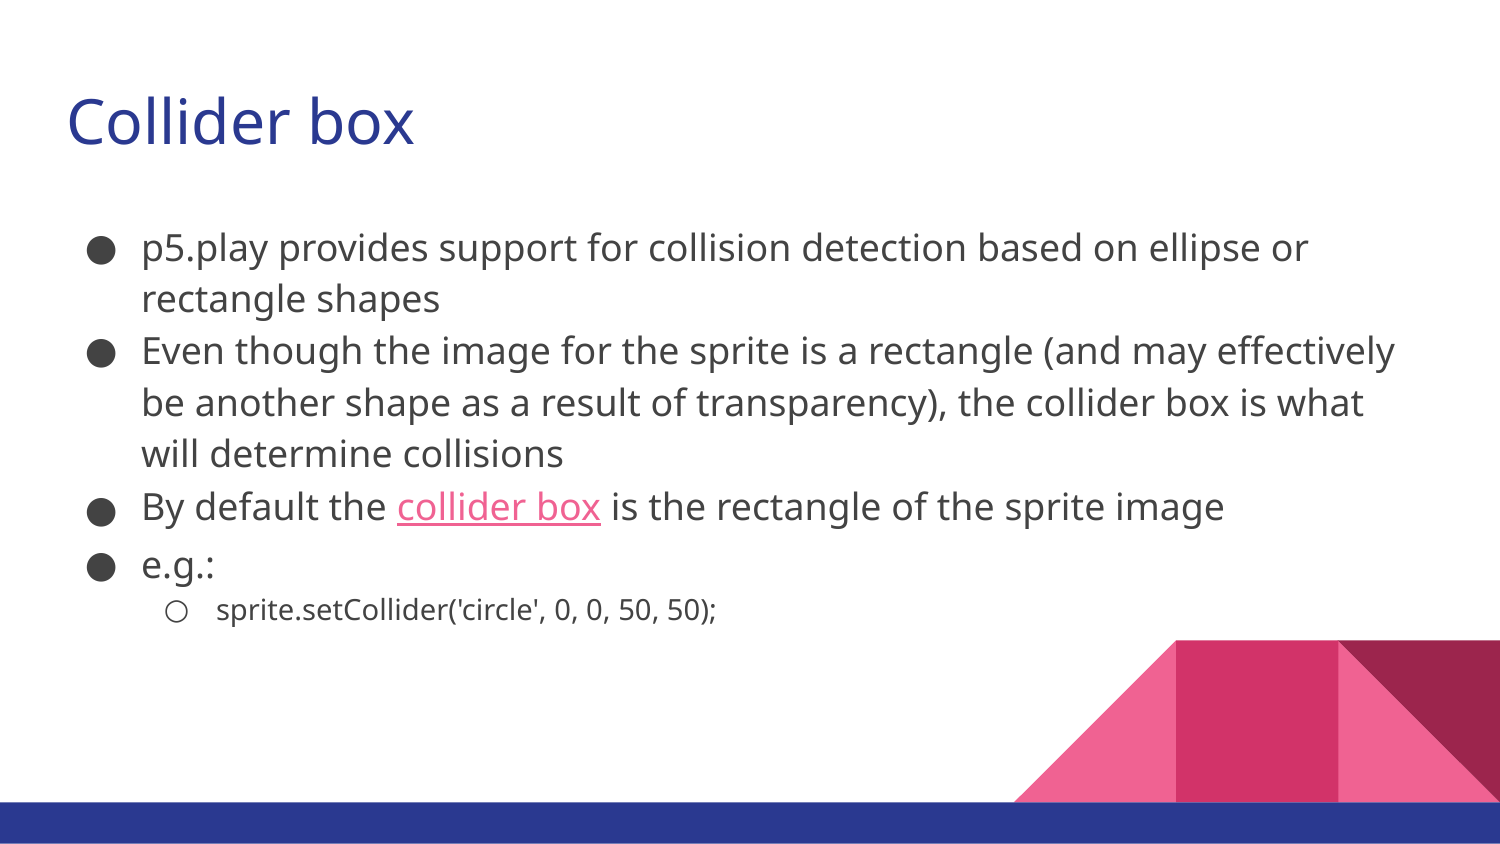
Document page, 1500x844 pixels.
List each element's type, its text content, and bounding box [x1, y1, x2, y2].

title Collider box [51, 67, 1449, 167]
list p5.play provides support for collision detection based on ellipse or rectangle shapes Even though the image for the sprite is a rectangle (and may effectively be another shape as a result of transparency), the collider box is what will determine collisions By default the collider box is the rectangle of the sprite image e.g.: sprite.setCollider('circle', 0, 0, 50, 50); [51, 201, 1449, 750]
